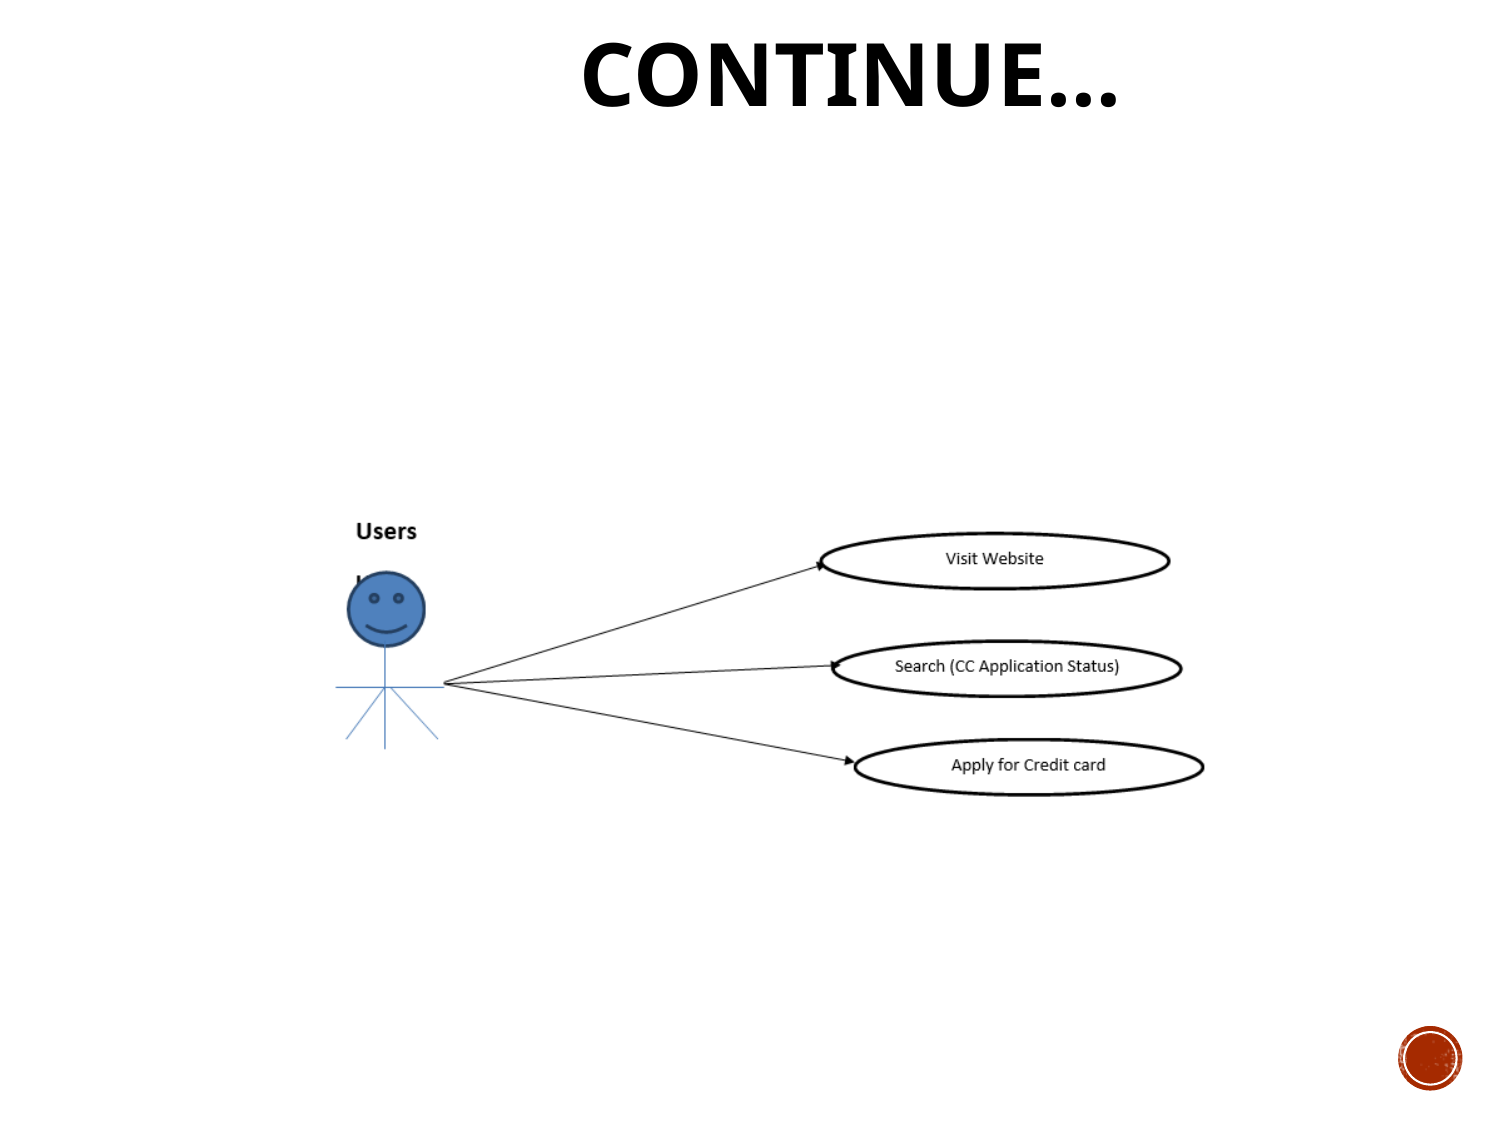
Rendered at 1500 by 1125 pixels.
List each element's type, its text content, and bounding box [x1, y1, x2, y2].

title Continue… [235, 7, 1466, 149]
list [279, 454, 1223, 909]
